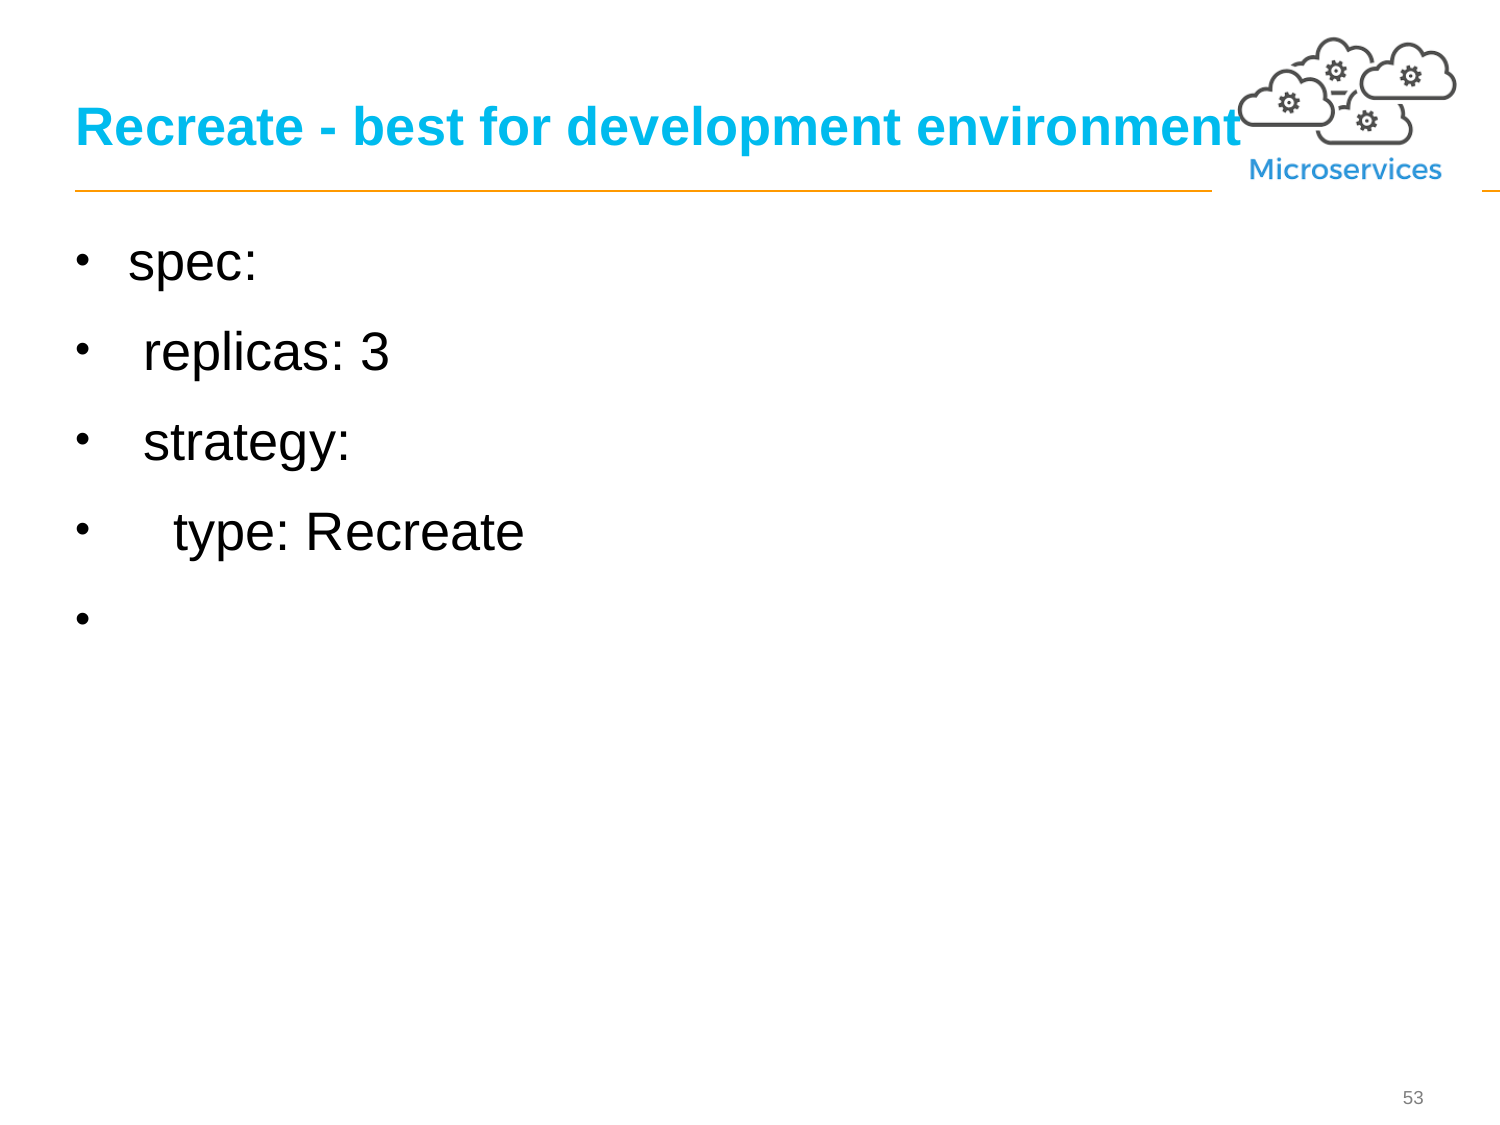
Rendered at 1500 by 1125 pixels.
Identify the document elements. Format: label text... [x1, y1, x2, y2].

picture [1212, 1, 1482, 203]
title Recreate - best for development environment [75, 27, 1422, 157]
list spec: replicas: 3 strategy: type: Recreate [75, 226, 1425, 1018]
